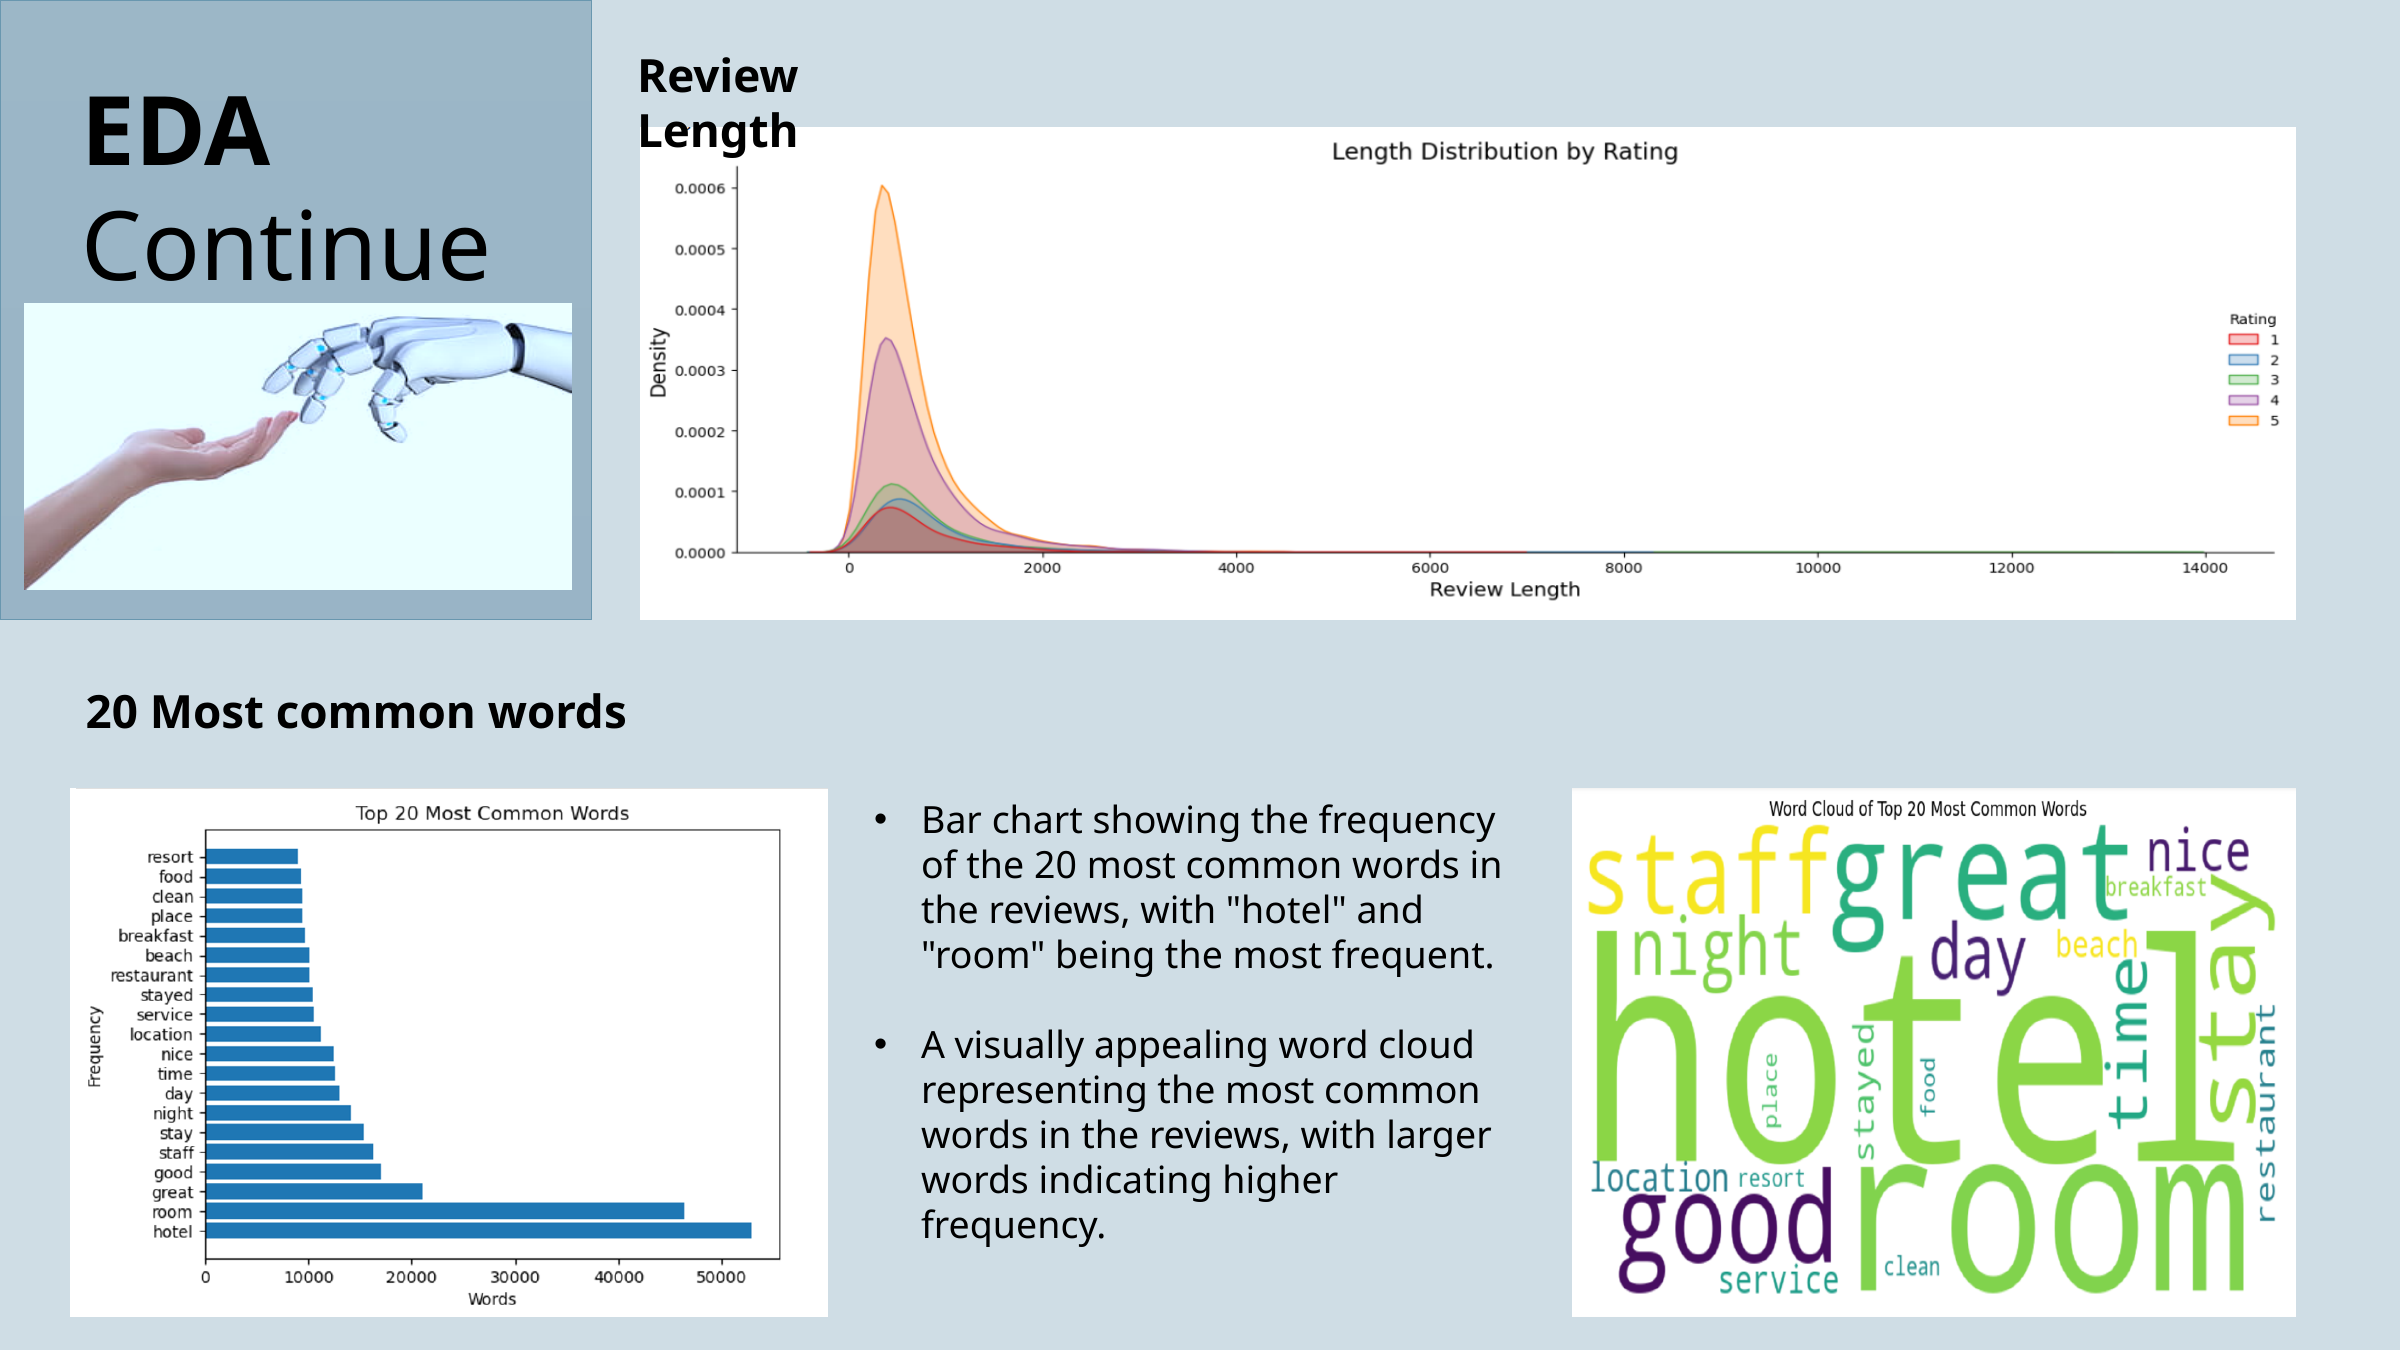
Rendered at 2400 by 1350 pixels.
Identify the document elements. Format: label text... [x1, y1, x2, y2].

text_box 20 Most common words [70, 675, 728, 745]
picture [24, 303, 572, 590]
text_box Review Length [622, 39, 963, 164]
text_box Bar chart showing the frequency of the 20 most common words in the reviews, with "hotel" and "room" being the most frequent. A visually appealing word cloud representing the most common words in the reviews, with larger words indicating higher frequency. [859, 788, 1535, 1299]
text_box [0, 0, 592, 620]
text_box EDA Continue.. [67, 62, 530, 303]
picture [640, 127, 2296, 620]
picture [70, 788, 828, 1318]
picture [1572, 788, 2296, 1318]
